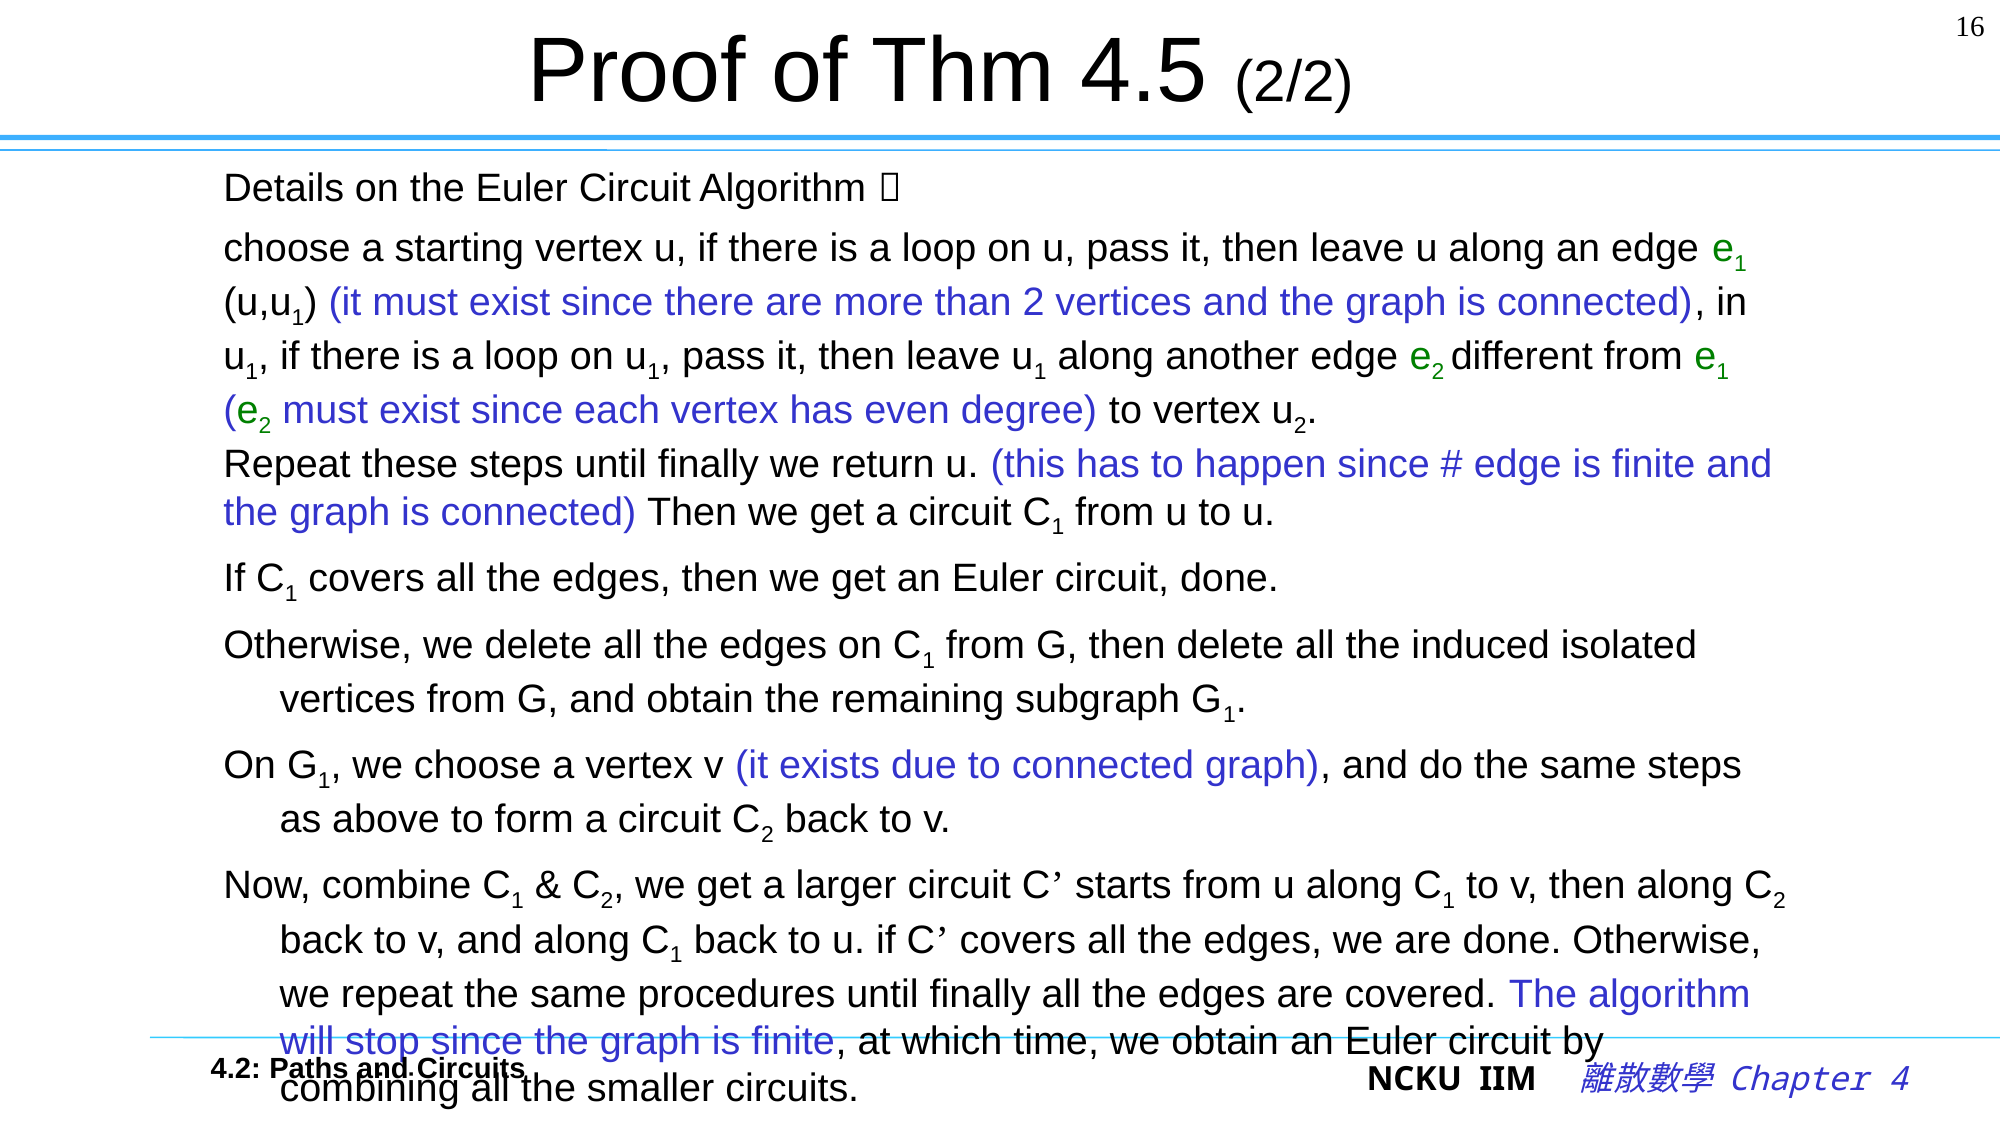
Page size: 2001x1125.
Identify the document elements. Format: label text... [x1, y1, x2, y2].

title Proof of Thm 4.5 (2/2) [48, 0, 1834, 130]
list Details on the Euler Circuit Algorithm  choose a starting vertex u, if there is a loop on u, pass it, then leave u along an edge e1 (u,u1) (it must exist since there are more than 2 vertices and the graph is connected), in u1, if there is a loop on u1, pass it, then leave u1 along another edge e2 different from e1 (e2 must exist since each vertex has even degree) to vertex u2. Repeat these steps until finally we return u. (this has to happen since # edge is finite and the graph is connected) Then we get a circuit C1 from u to u. If C1 covers all the edges, then we get an Euler circuit, done. Otherwise, we delete all the edges on C1 from G, then delete all the induced isolated vertices from G, and obtain the remaining subgraph G1. On G1, we choose a vertex v (it exists due to connected graph), and do the same steps as above to form a circuit C2 back to v. Now, combine C1 & C2, we get a larger circuit C’ starts from u along C1 to v, then along C2 back to v, and along C1 back to u. if C’ covers all the edges, we are done. Otherwise, we repeat the same procedures until finally all the edges are covered. The algorithm will stop since the graph is finite, at which time, we obtain an Euler circuit by combining all the smaller circuits. [208, 154, 1803, 1125]
text_box 4.2: Paths and Circuits [195, 1042, 541, 1093]
slide_number 16 [1834, 0, 2000, 75]
